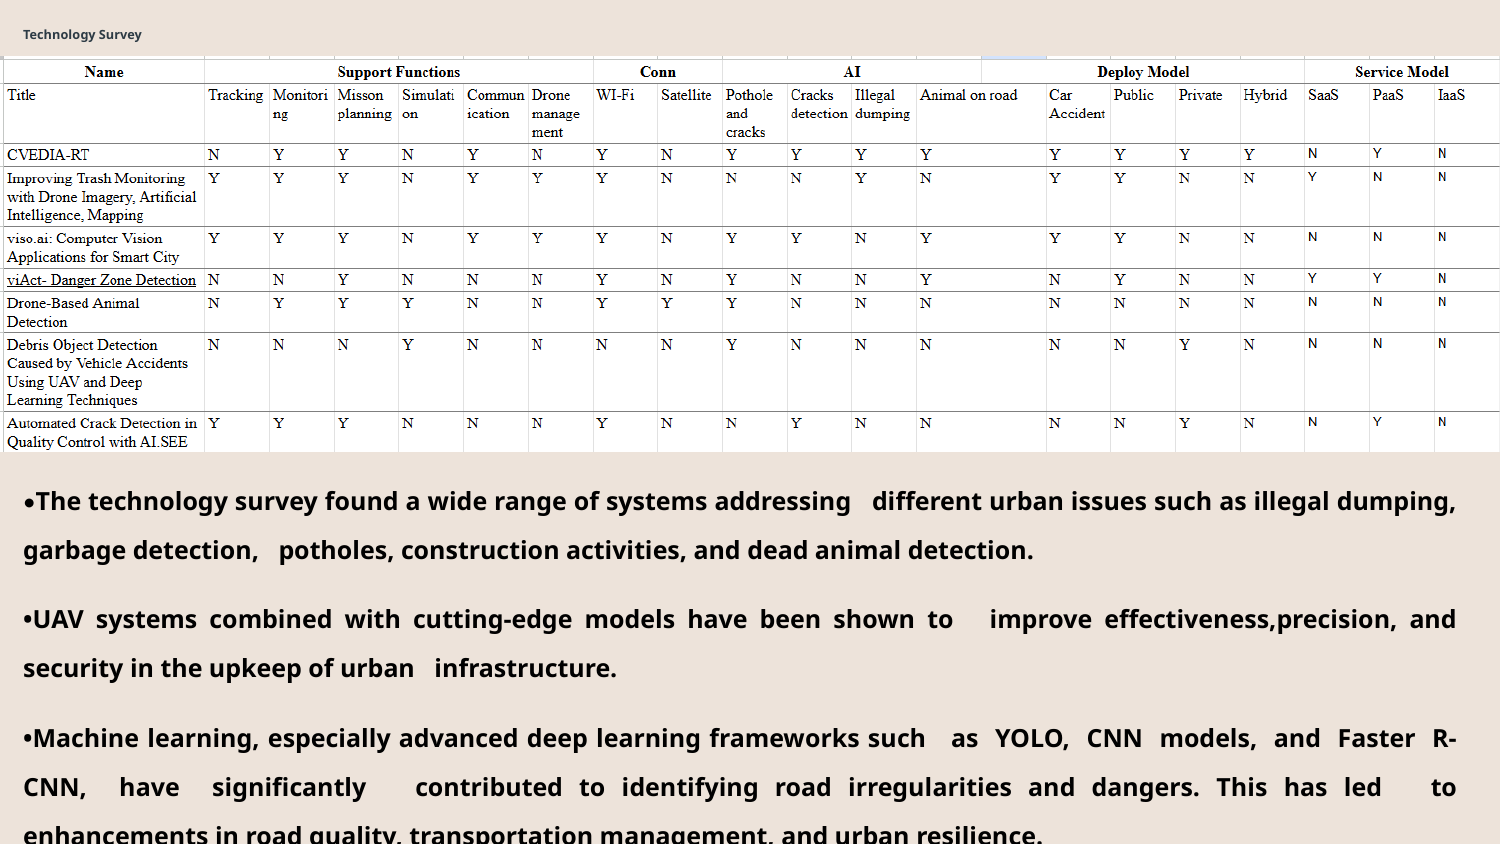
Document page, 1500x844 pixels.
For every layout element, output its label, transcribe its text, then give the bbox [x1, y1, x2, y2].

title Technology Survey [8, 11, 1361, 55]
text_box •The technology survey found a wide range of systems addressing different urban issues such as illegal dumping, garbage detection, potholes, construction activities, and dead animal detection. •UAV systems combined with cutting-edge models have been shown to improve effectiveness,precision, and security in the upkeep of urban infrastructure. •Machine learning, especially advanced deep learning frameworks such as YOLO, CNN models, and Faster R-CNN, have significantly contributed to identifying road irregularities and dangers. This has led to enhancements in road quality, transportation management, and urban resilience. [8, 460, 1475, 844]
picture [0, 56, 1500, 453]
